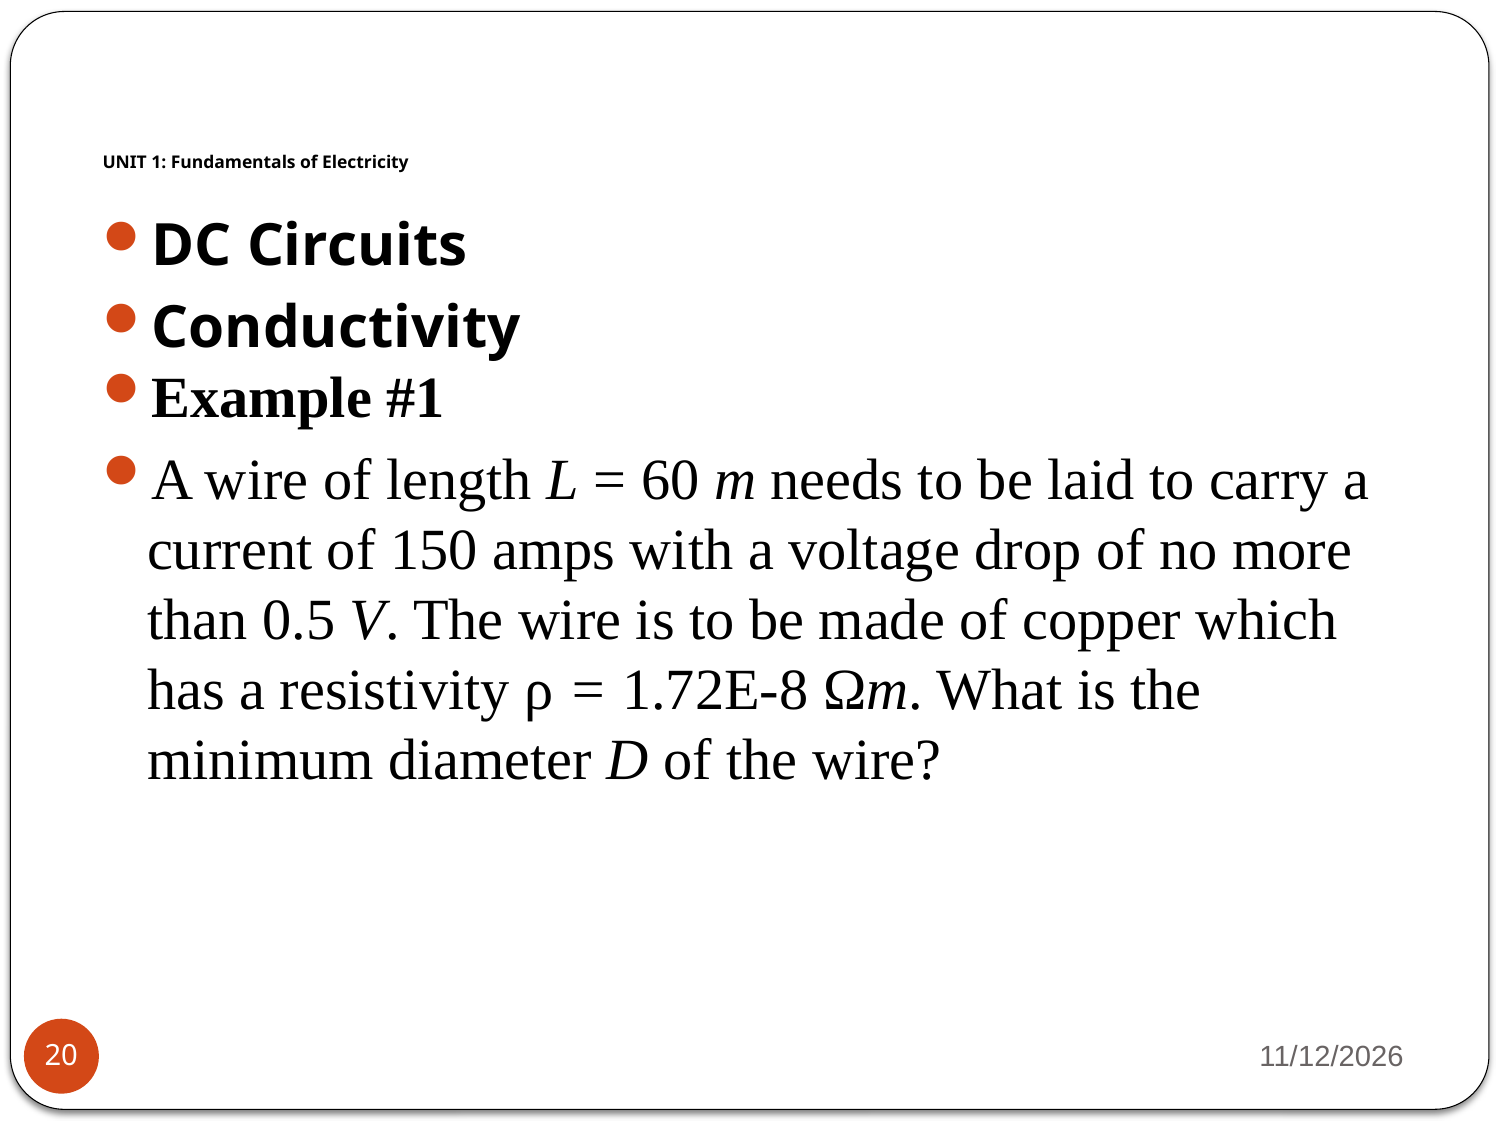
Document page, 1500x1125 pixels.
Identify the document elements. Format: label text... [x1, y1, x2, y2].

slide_number 20 [23, 1018, 99, 1094]
list DC Circuits Conductivity Example #1 A wire of length L = 60 m needs to be laid to carry a current of 150 amps with a voltage drop of no more than 0.5 V. The wire is to be made of copper which has a resistivity ρ = 1.72E-8 Ωm. What is the minimum diameter D of the wire? [87, 199, 1426, 1063]
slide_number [1012, 1015, 1419, 1094]
title UNIT 1: Fundamentals of Electricity [87, 37, 1426, 188]
